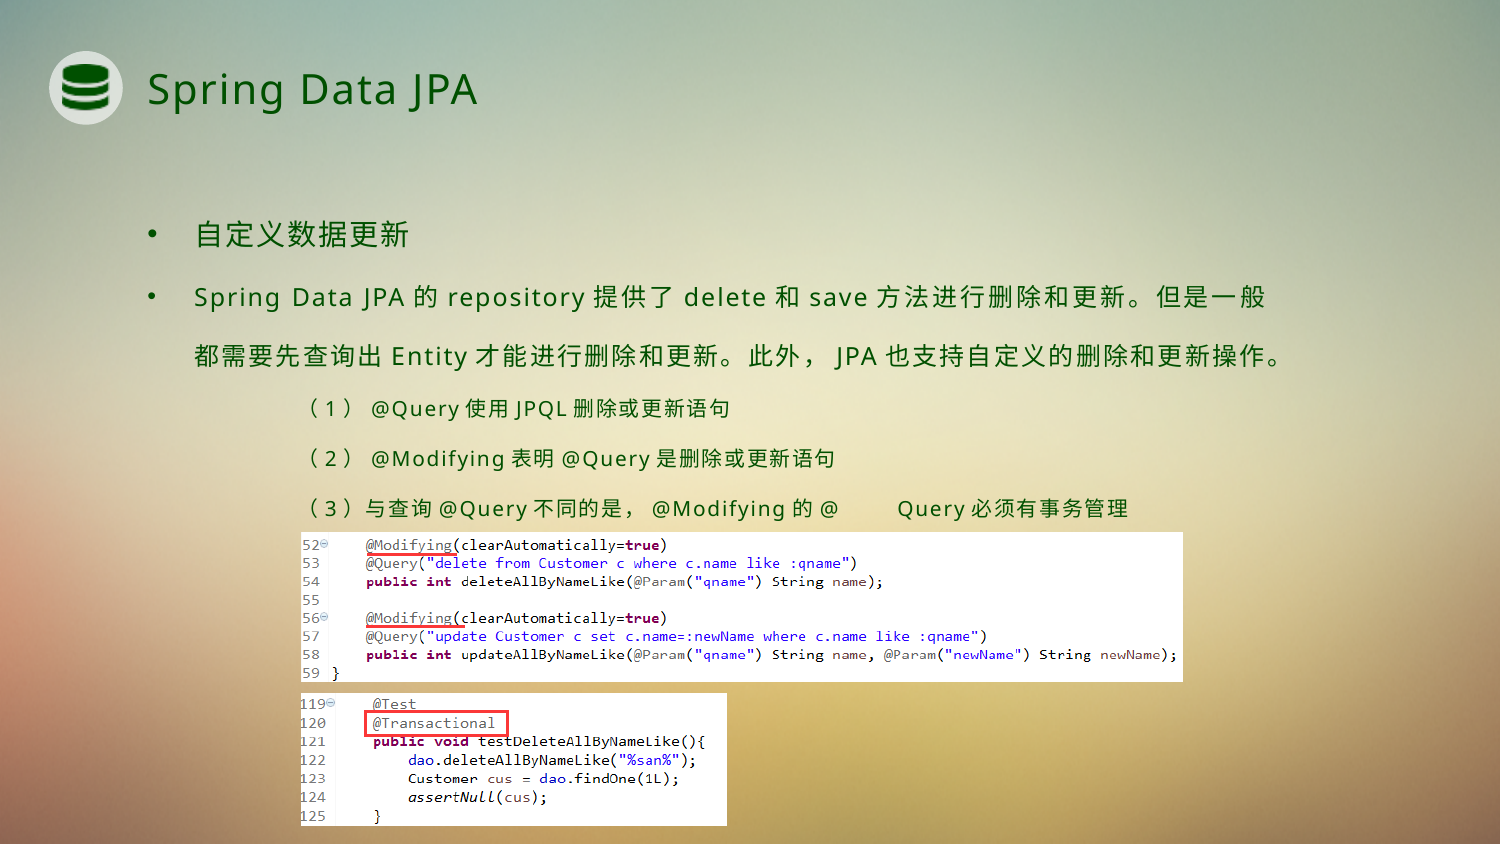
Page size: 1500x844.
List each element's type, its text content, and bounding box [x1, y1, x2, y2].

picture [0, 0, 1500, 844]
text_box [49, 51, 810, 125]
text_box 自定义数据更新 Spring Data JPA的repository提供了delete和save方法进行删除和更新。但是一般都需要先查询出Entity才能进行删除和更新。此外，JPA也支持自定义的删除和更新操作。 （1）@Query使用JPQL删除或更新语句 （2）@Modifying表明@Query是删除或更新语句 （3）与查询@Query不同的是，@Modifying的@ Query必须有事务管理 [132, 173, 1282, 529]
